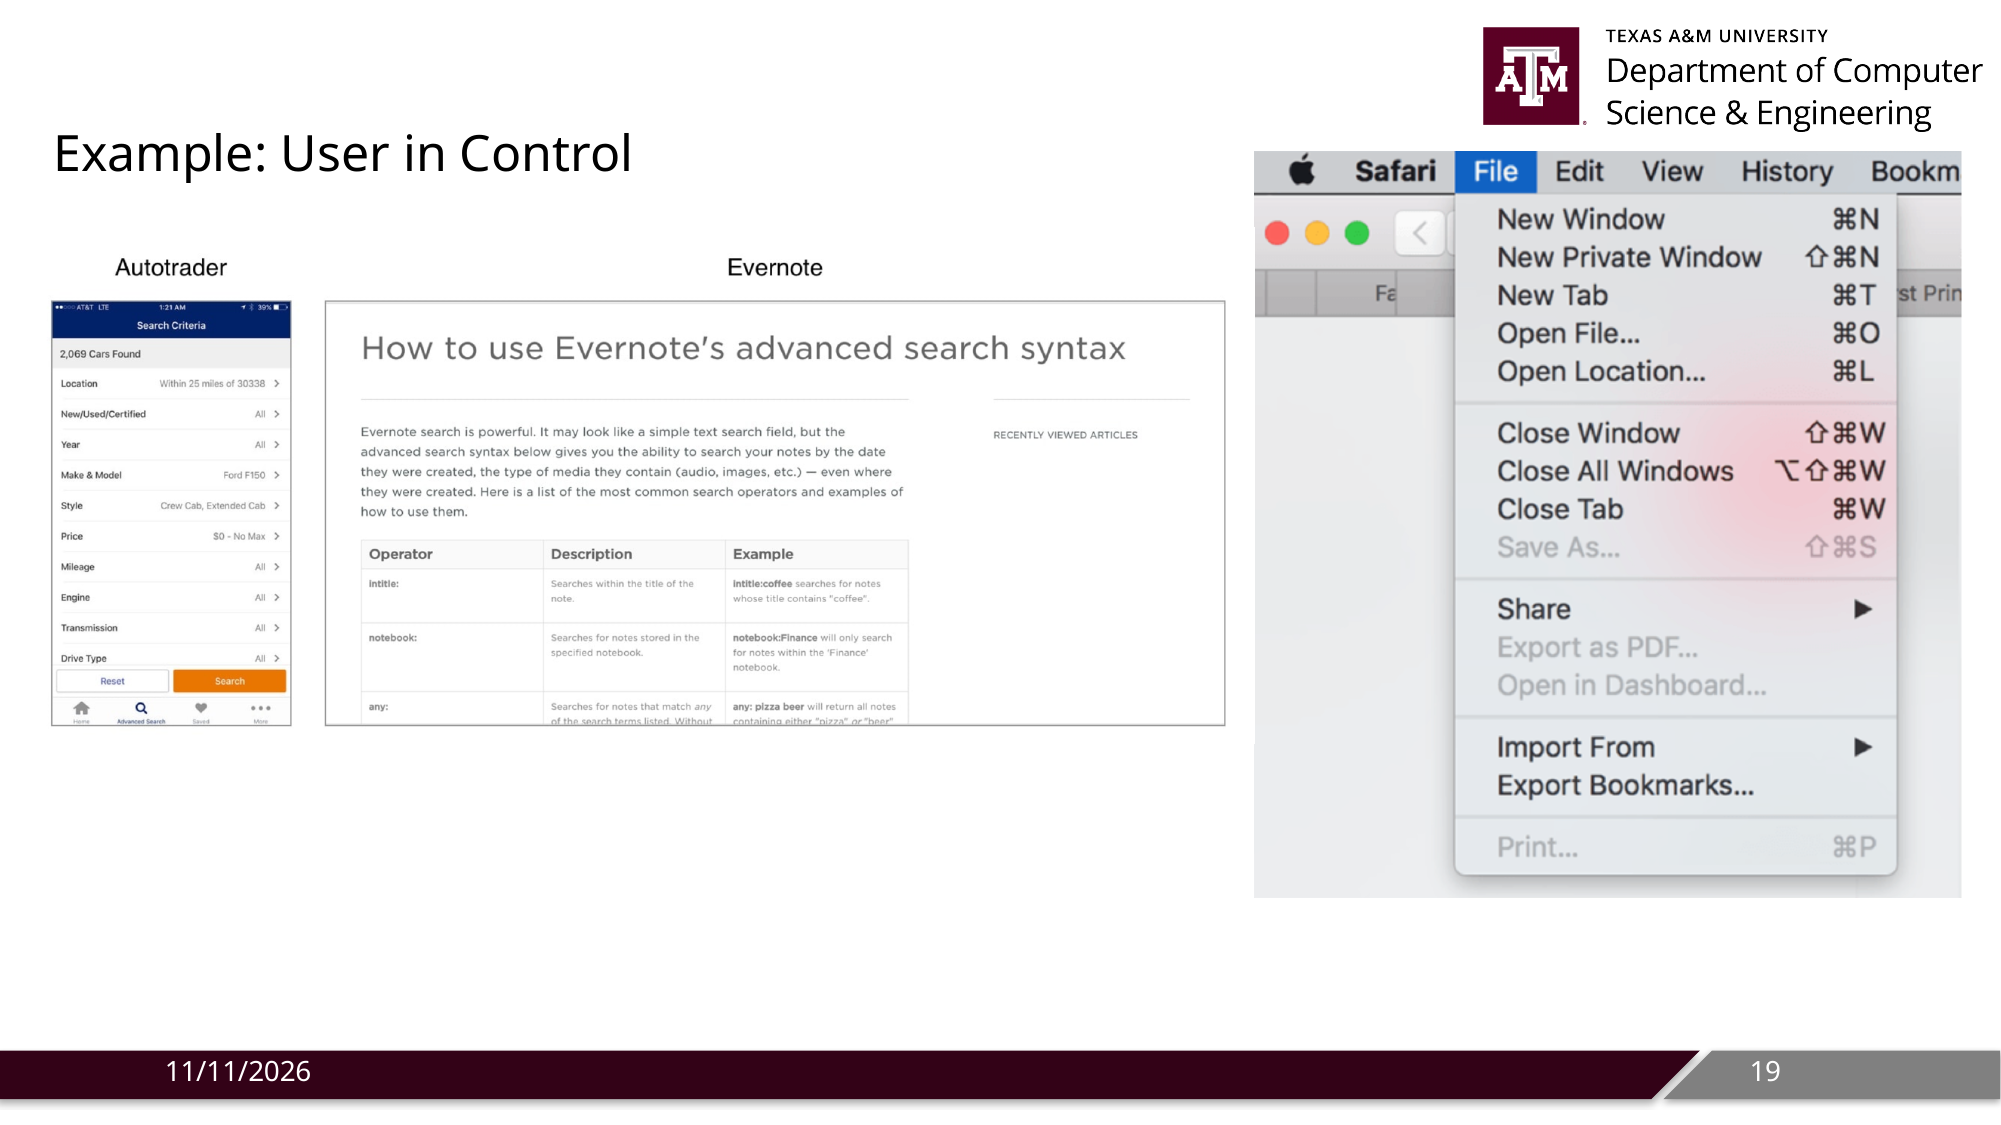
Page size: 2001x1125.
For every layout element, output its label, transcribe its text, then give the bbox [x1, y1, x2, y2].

picture [20, 146, 1962, 898]
title Example: User in Control [38, 43, 1764, 225]
picture [1483, 27, 1983, 132]
